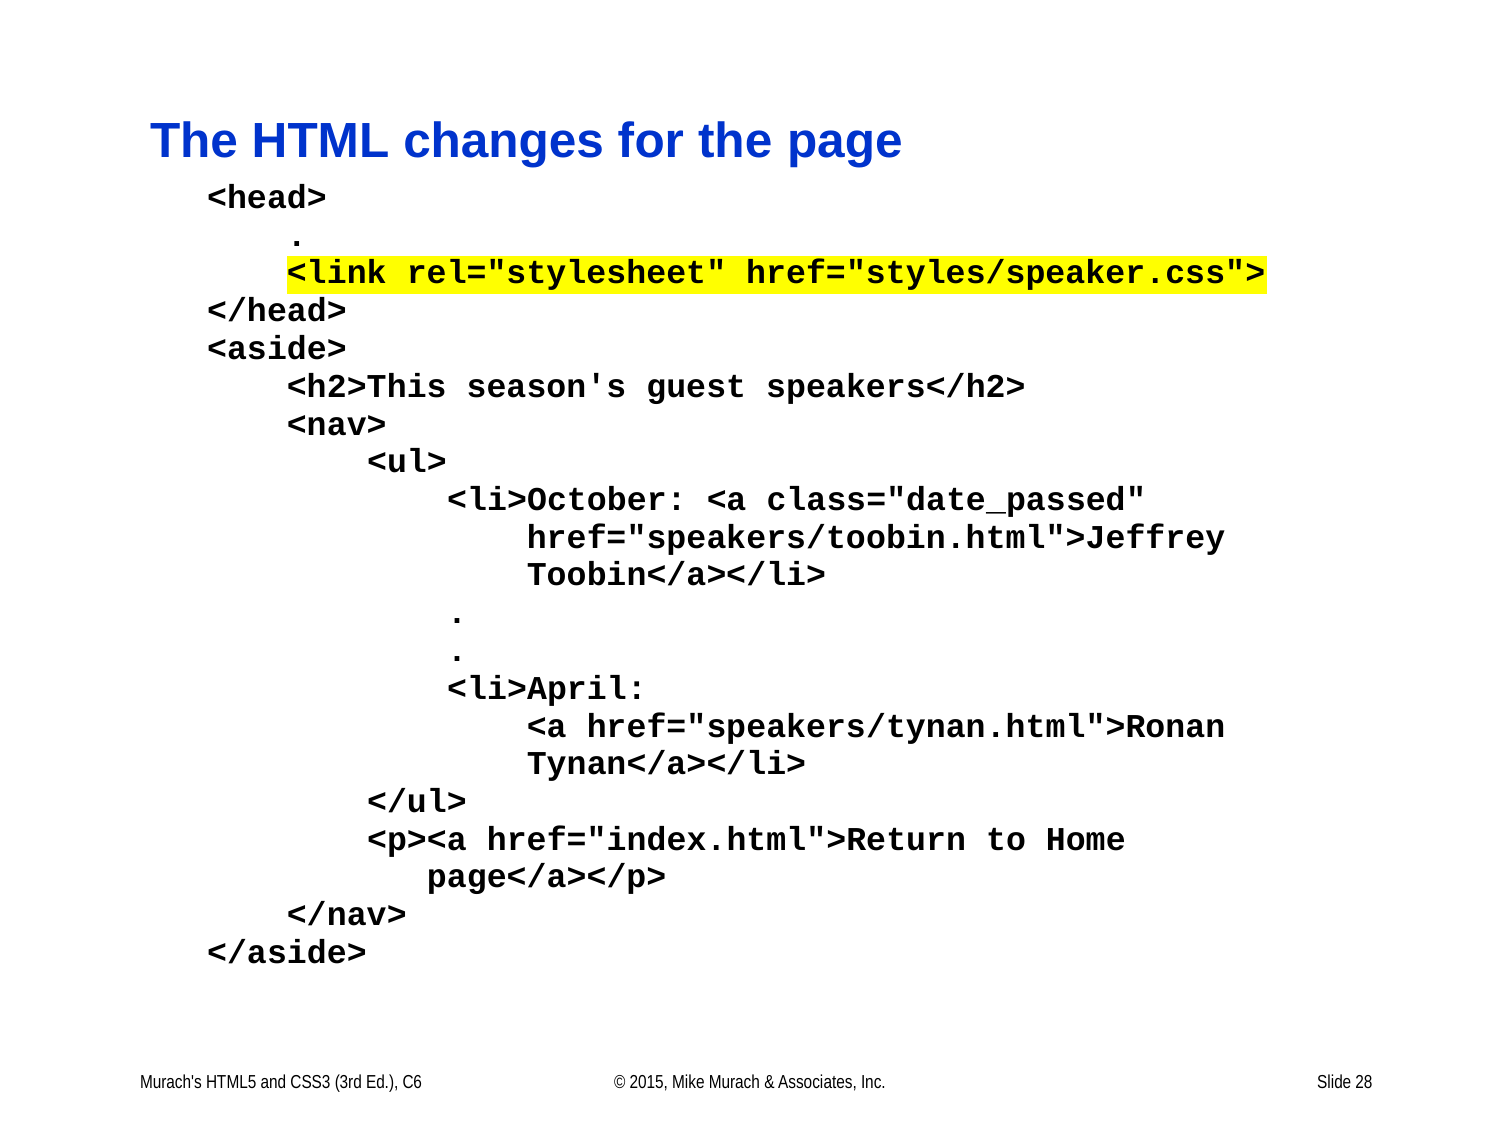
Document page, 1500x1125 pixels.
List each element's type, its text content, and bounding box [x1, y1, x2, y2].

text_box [149, 111, 1339, 180]
slide_number Slide 28 [1074, 1025, 1388, 1100]
slide_number Murach's HTML5 and CSS3 (3rd Ed.), C6 [125, 1025, 450, 1100]
footer © 2015, Mike Murach & Associates, Inc. [474, 1025, 1025, 1100]
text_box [149, 180, 1348, 976]
